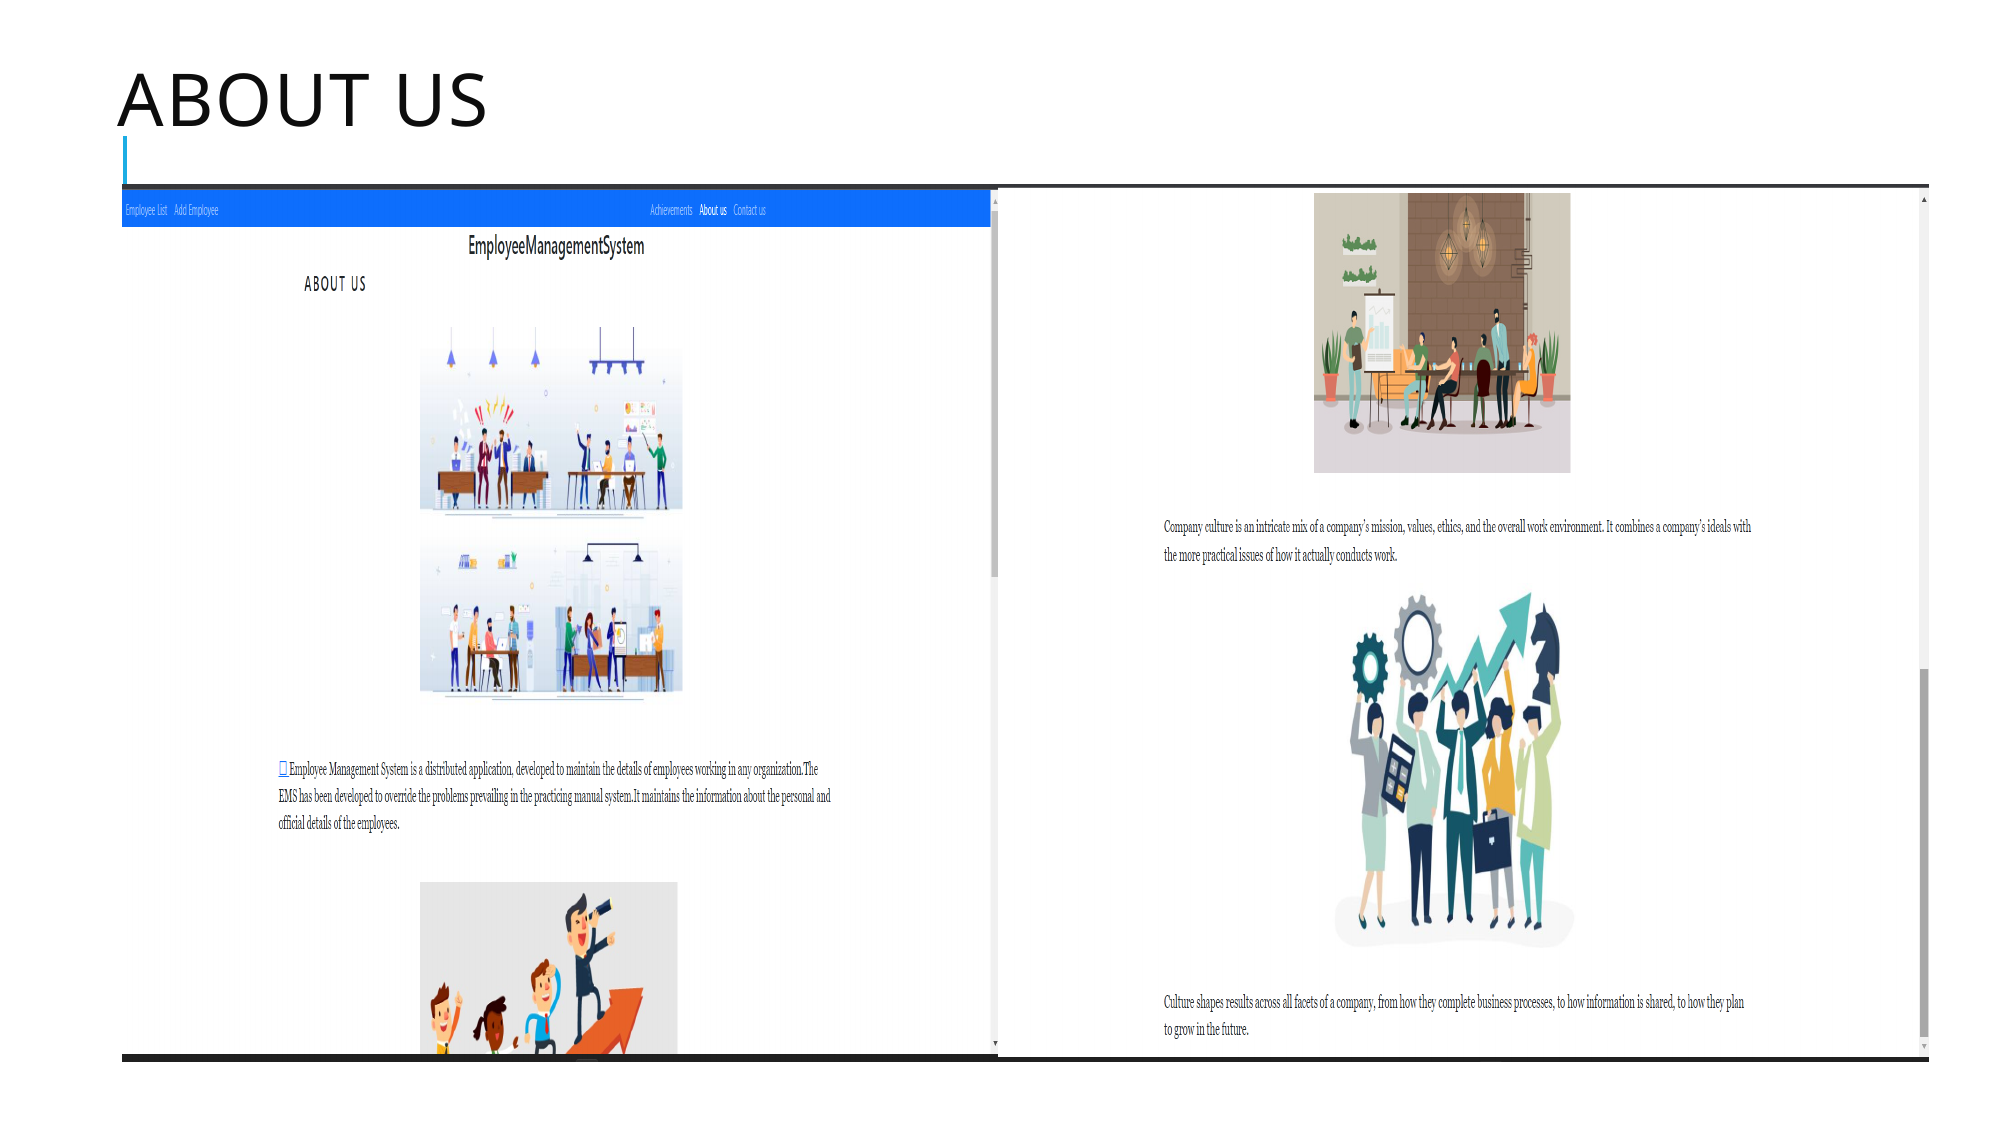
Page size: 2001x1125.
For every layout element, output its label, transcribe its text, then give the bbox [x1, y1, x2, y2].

title ABOUT US [102, 63, 1825, 149]
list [122, 183, 994, 1063]
picture [998, 183, 1929, 1063]
